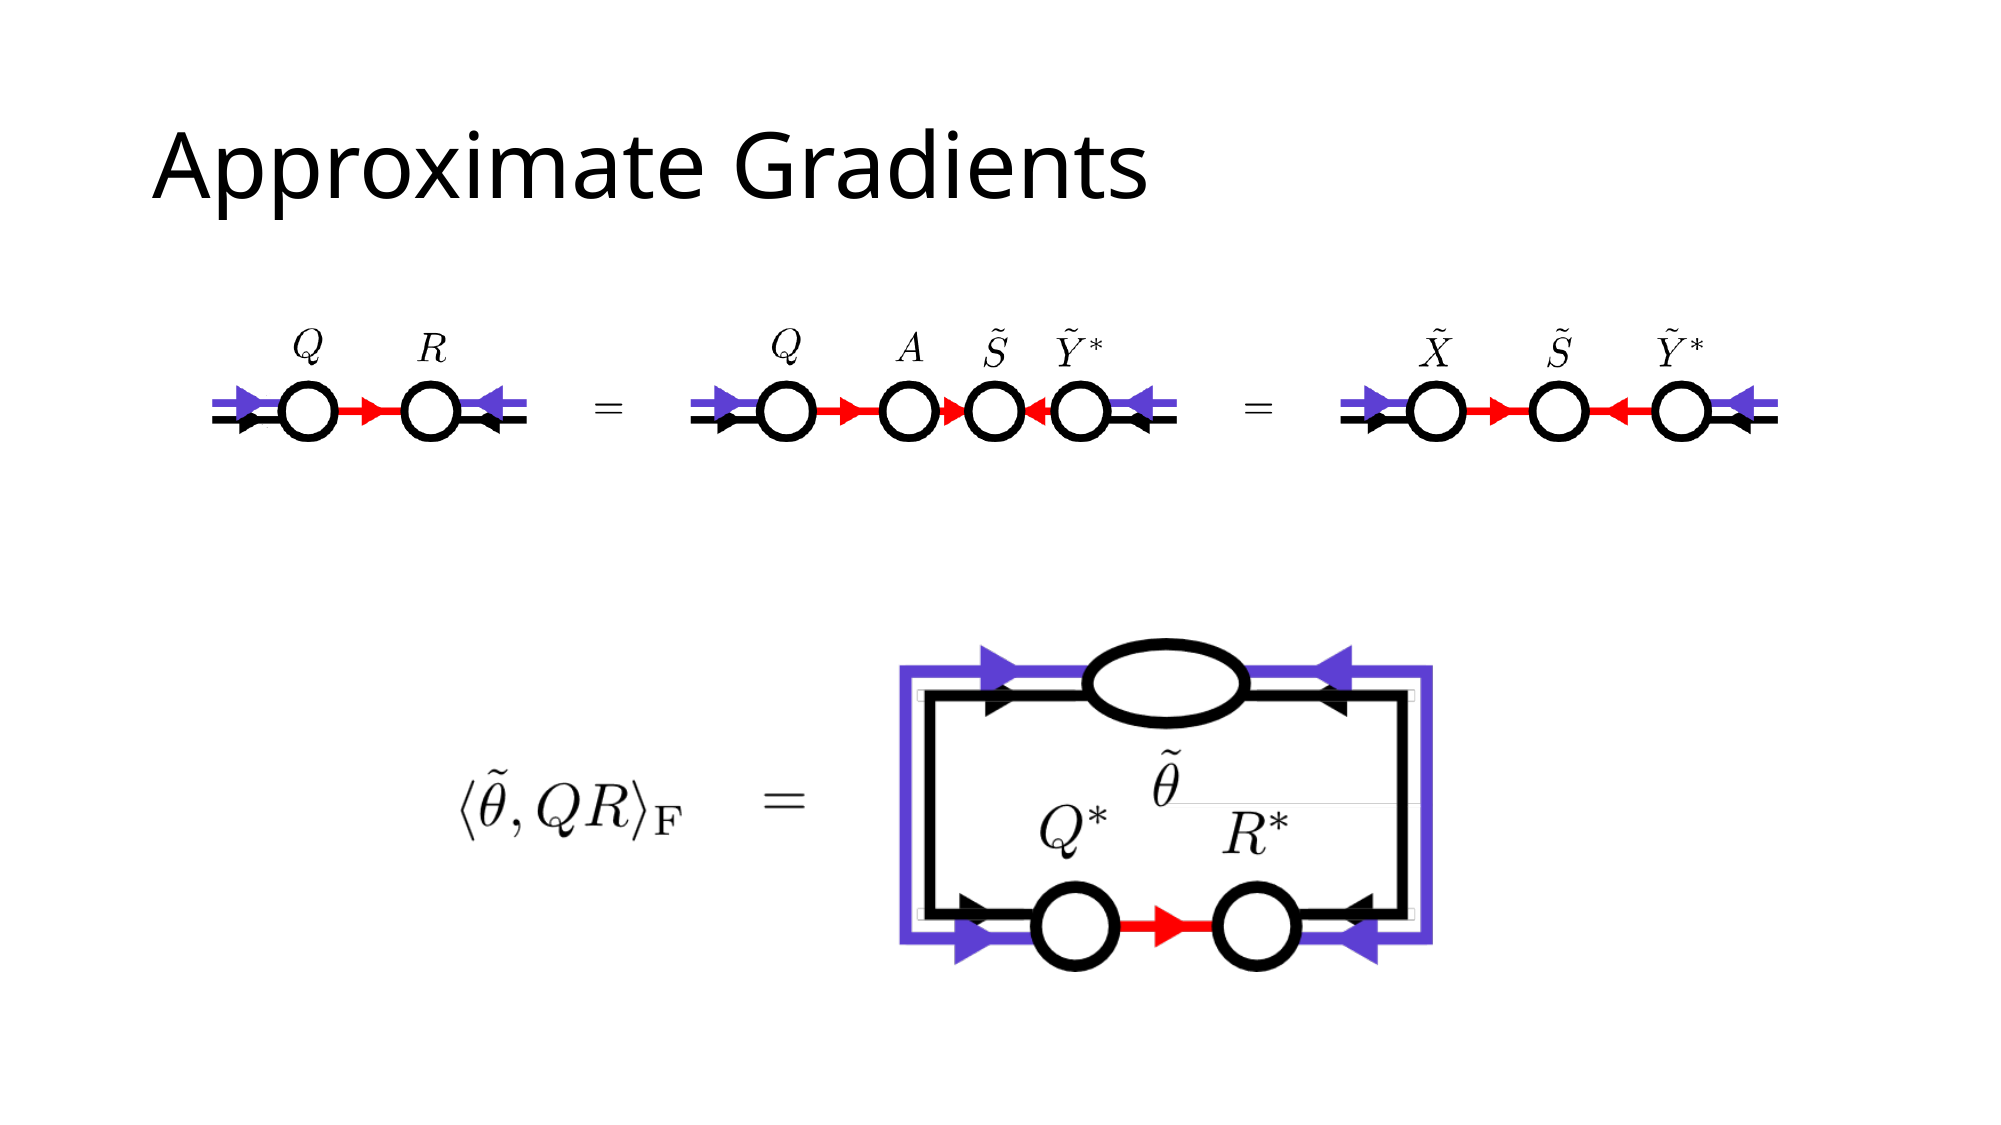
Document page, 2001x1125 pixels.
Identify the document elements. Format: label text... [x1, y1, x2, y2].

picture [433, 637, 1434, 972]
title Approximate Gradients [137, 59, 1863, 278]
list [205, 314, 1780, 442]
